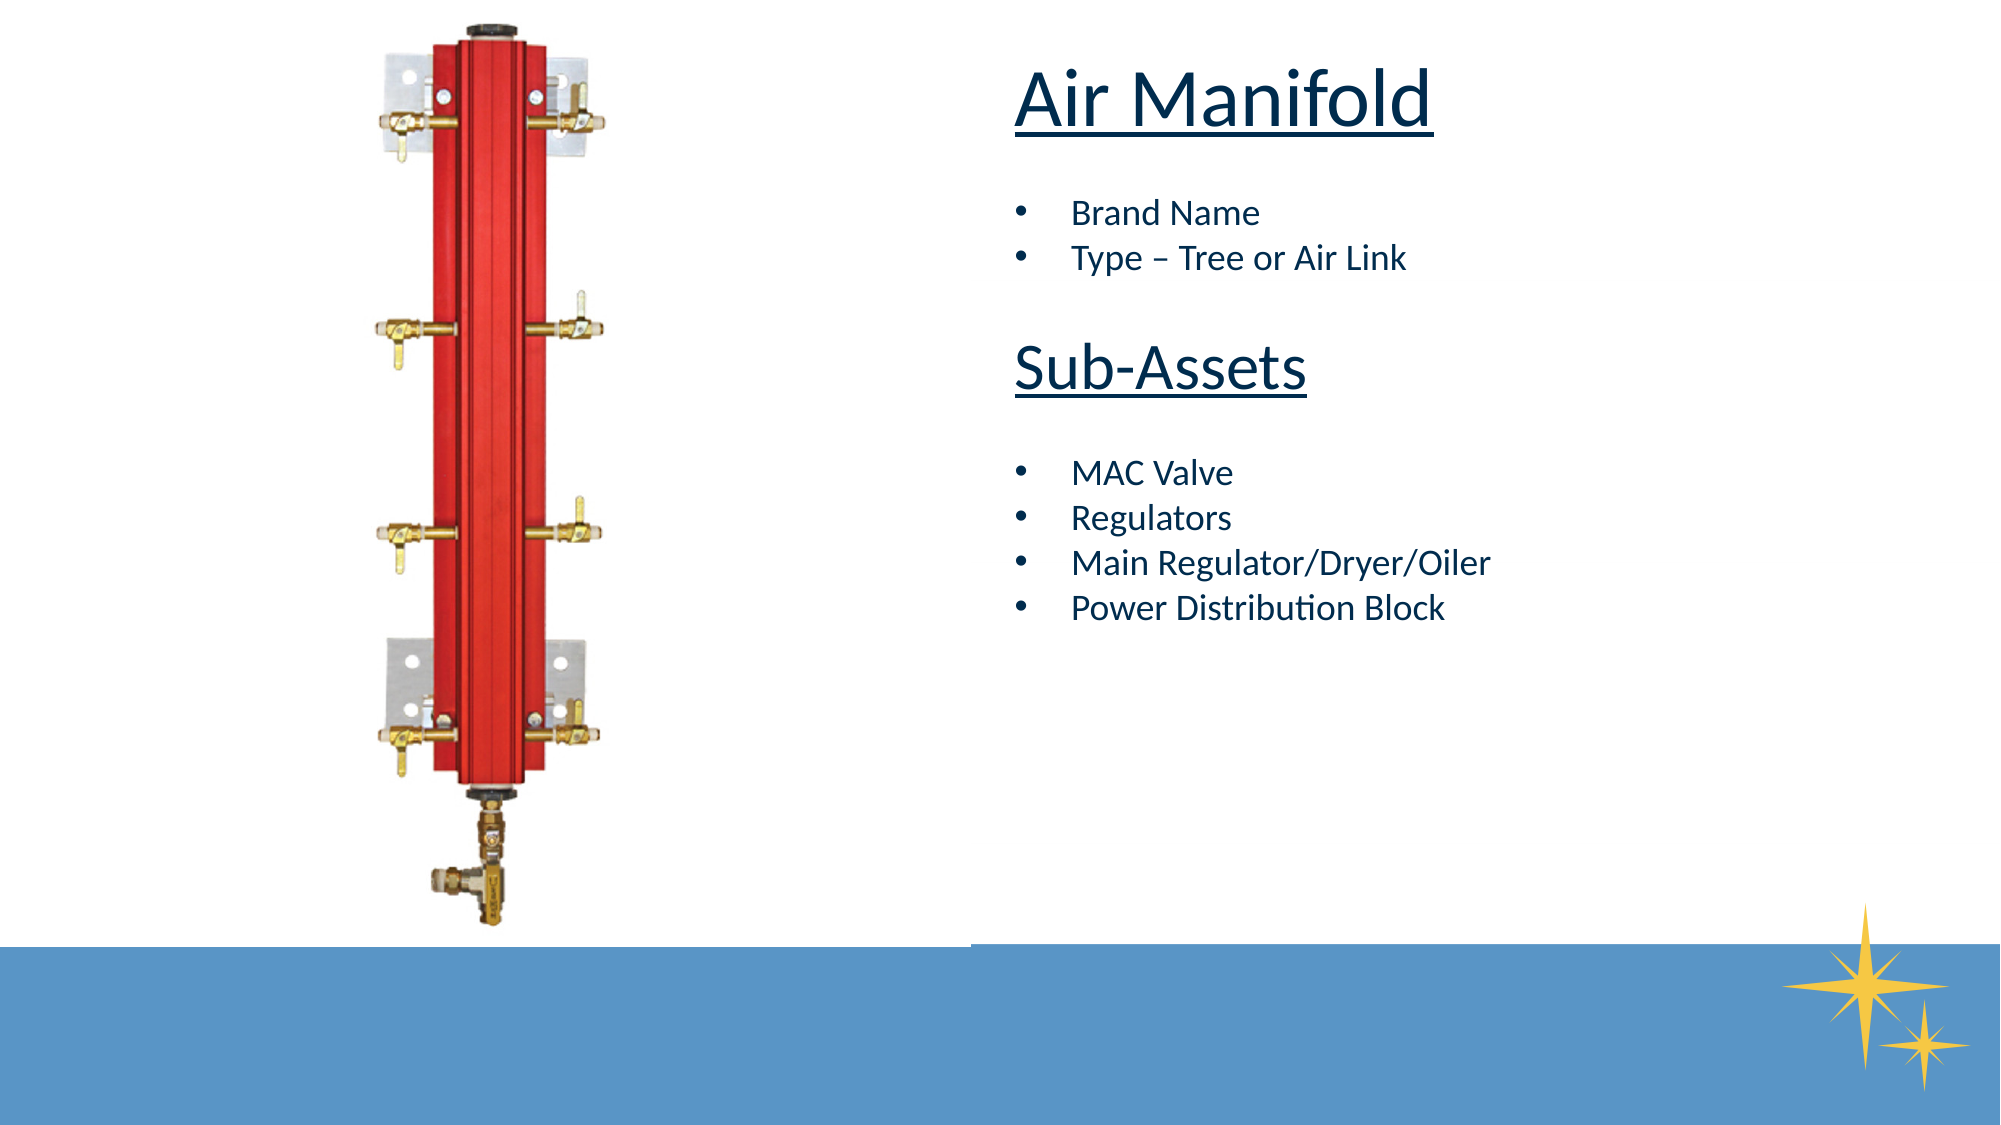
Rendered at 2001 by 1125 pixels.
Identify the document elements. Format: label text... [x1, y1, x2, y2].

picture [0, 0, 2000, 1125]
text_box Air Manifold Brand Name Type – Tree or Air Link Sub-Assets MAC Valve Regulators Main Regulator/Dryer/Oiler Power Distribution Block [999, 35, 2000, 636]
